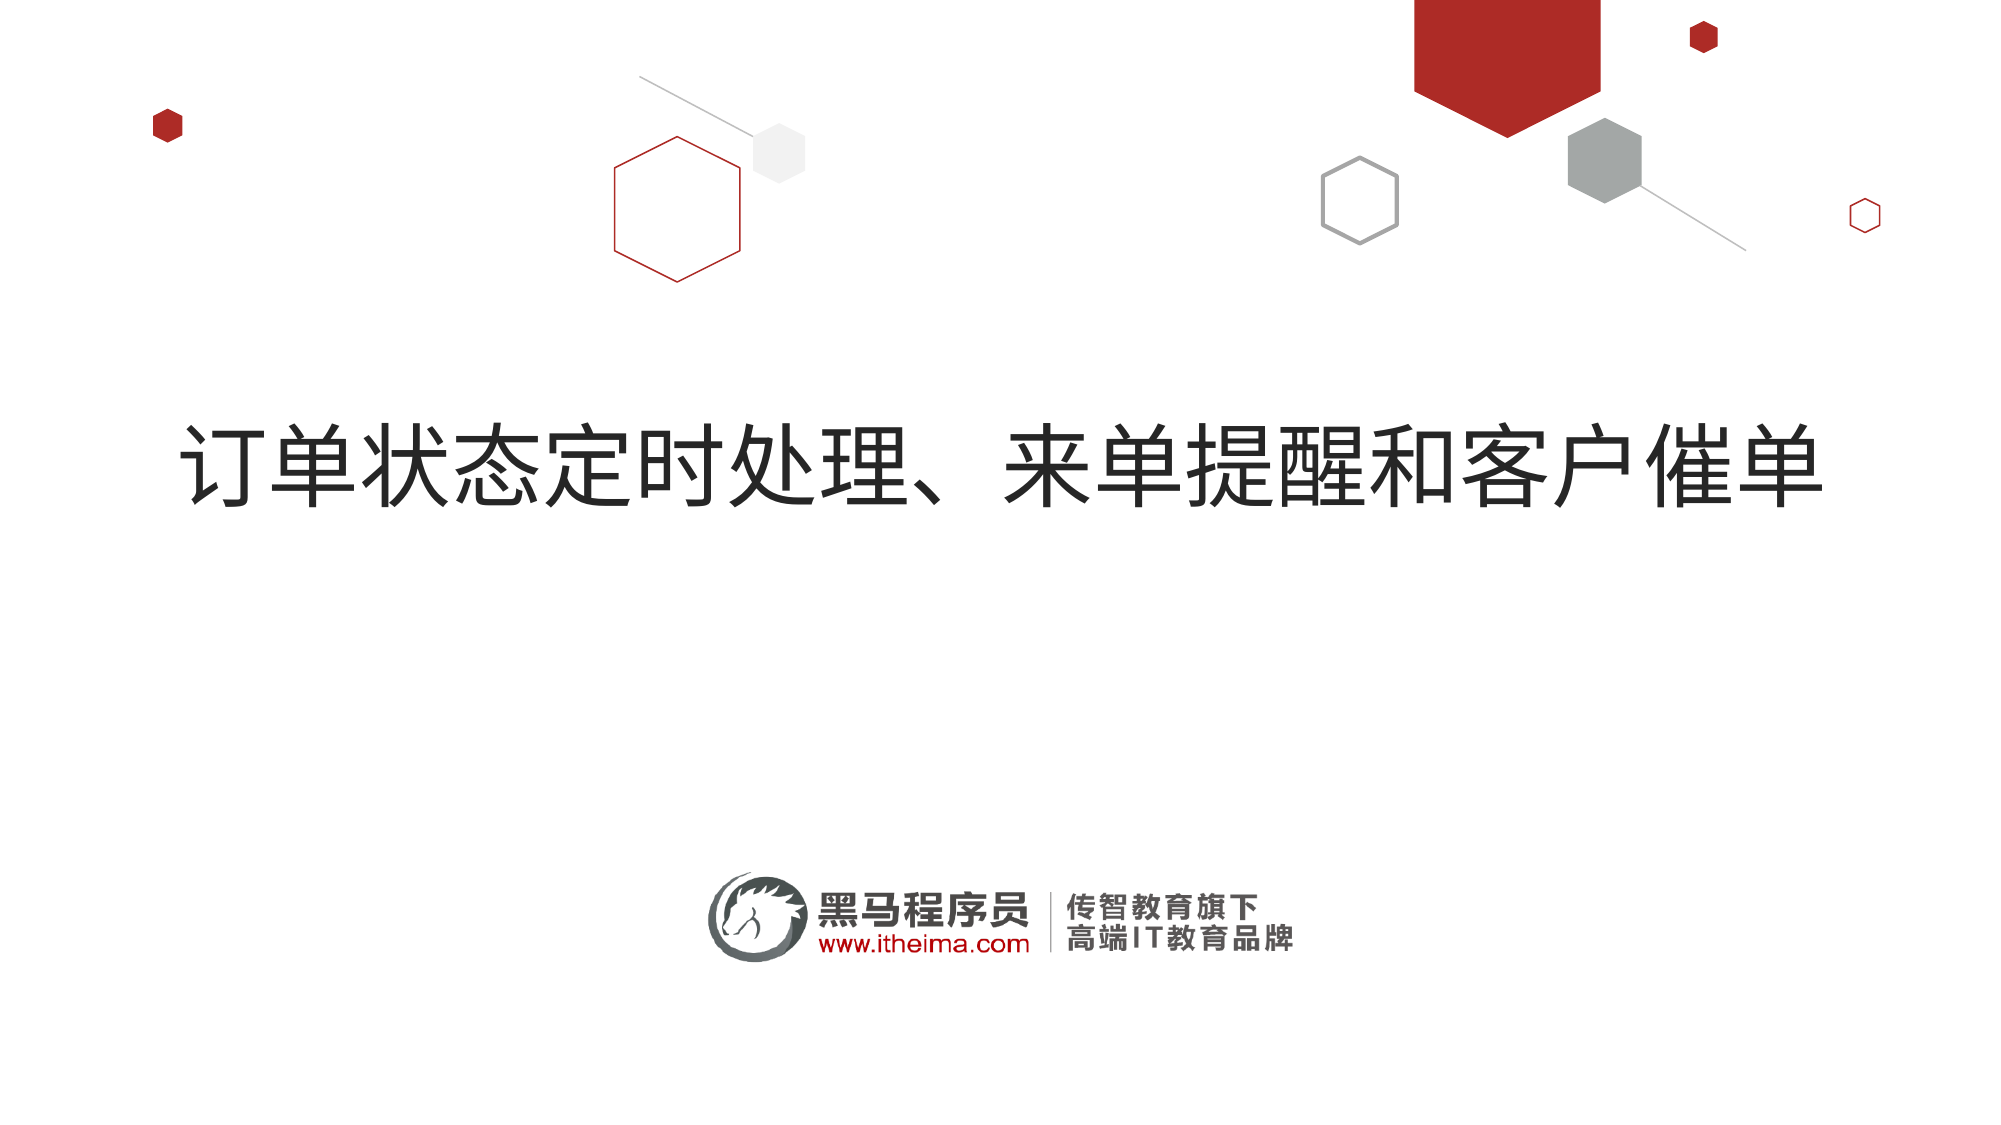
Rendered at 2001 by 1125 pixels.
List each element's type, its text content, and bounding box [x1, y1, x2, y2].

title 订单状态定时处理、来单提醒和客户催单 [137, 368, 1867, 559]
picture [707, 868, 1293, 965]
